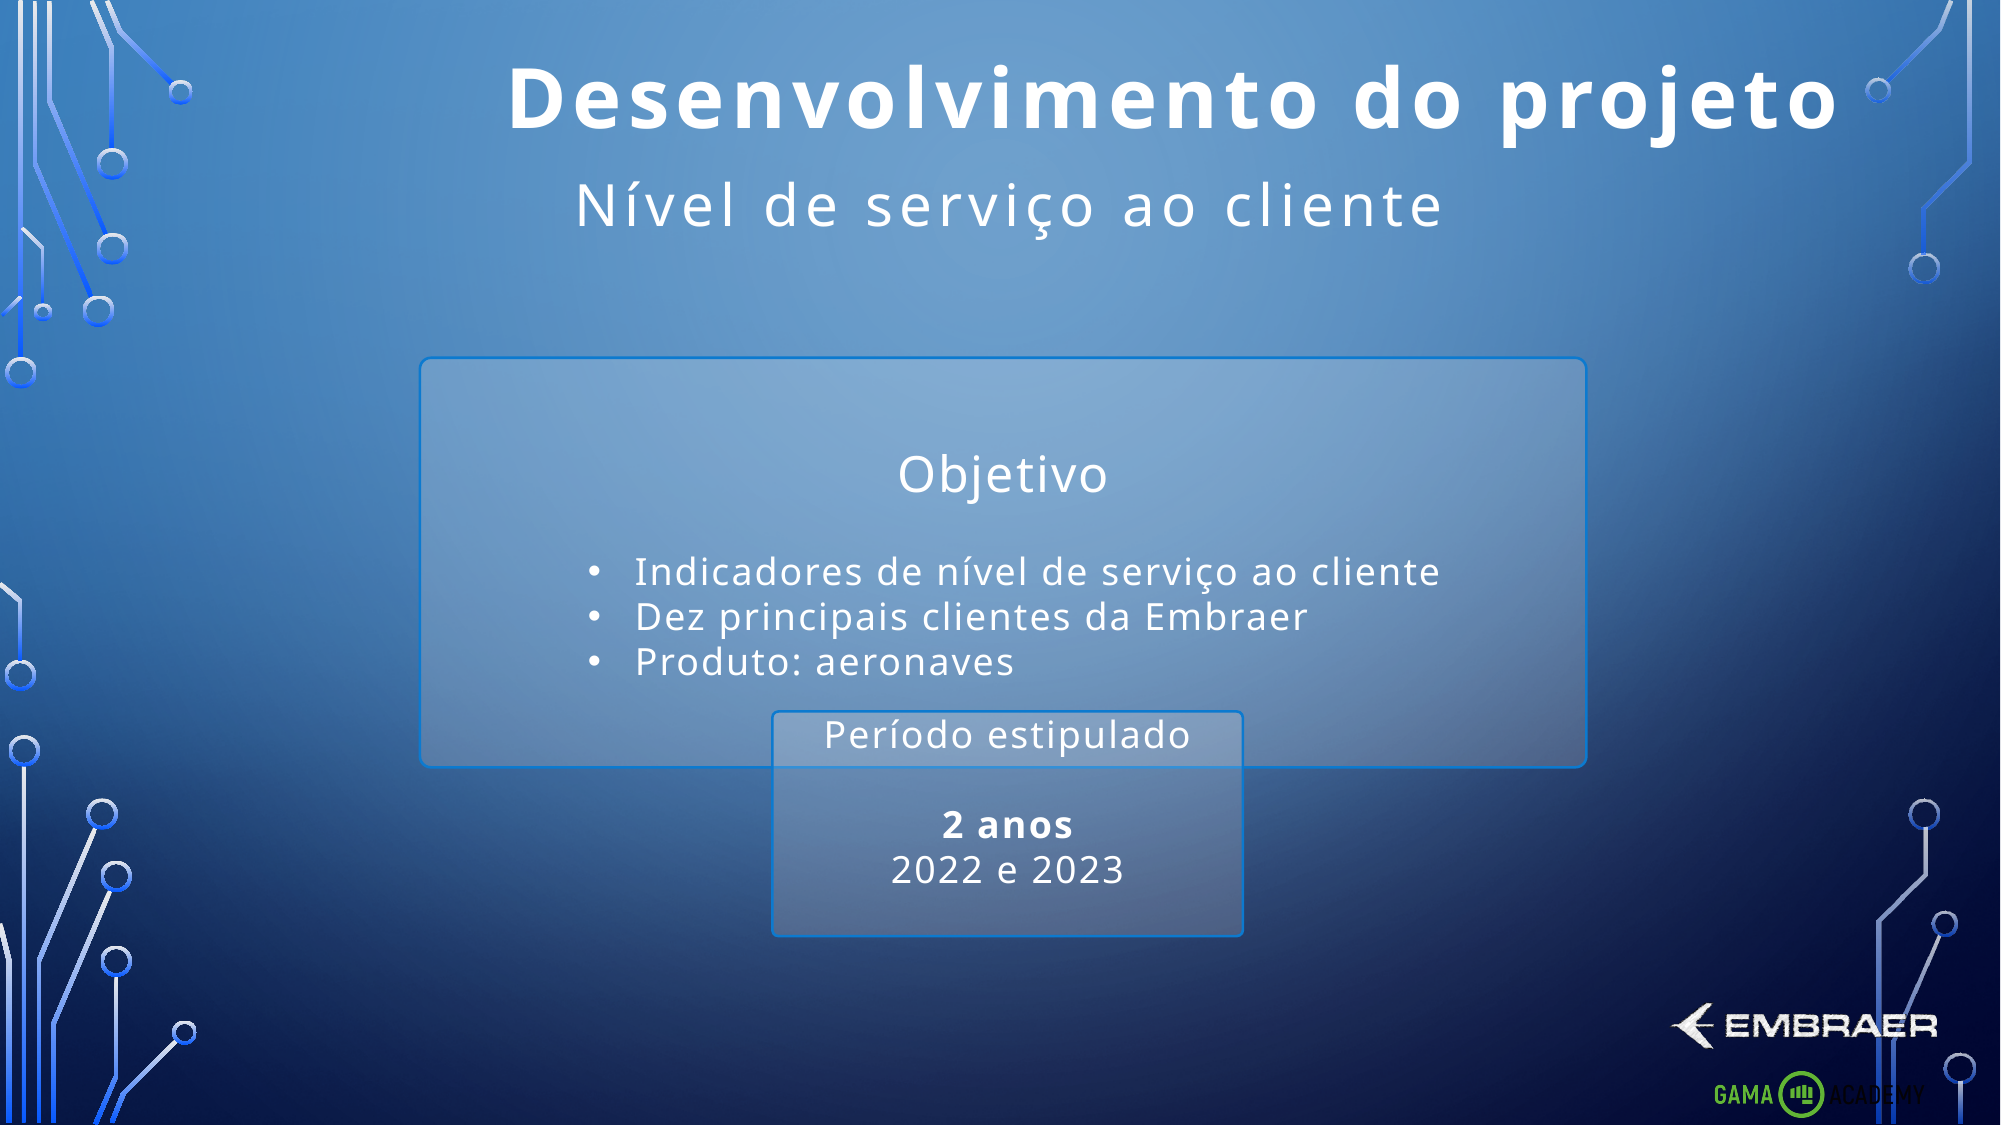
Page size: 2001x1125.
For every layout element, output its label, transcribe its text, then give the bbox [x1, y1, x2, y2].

picture [1669, 984, 1960, 1125]
text_box Período estipulado 2 anos 2022 e 2023 [771, 710, 1245, 938]
text_box Nível de serviço ao cliente [242, 167, 1776, 240]
text_box Objetivo Indicadores de nível de serviço ao cliente Dez principais clientes da Embraer Produto: aeronaves [418, 356, 1588, 769]
list Desenvolvimento do projeto [198, 17, 1855, 195]
